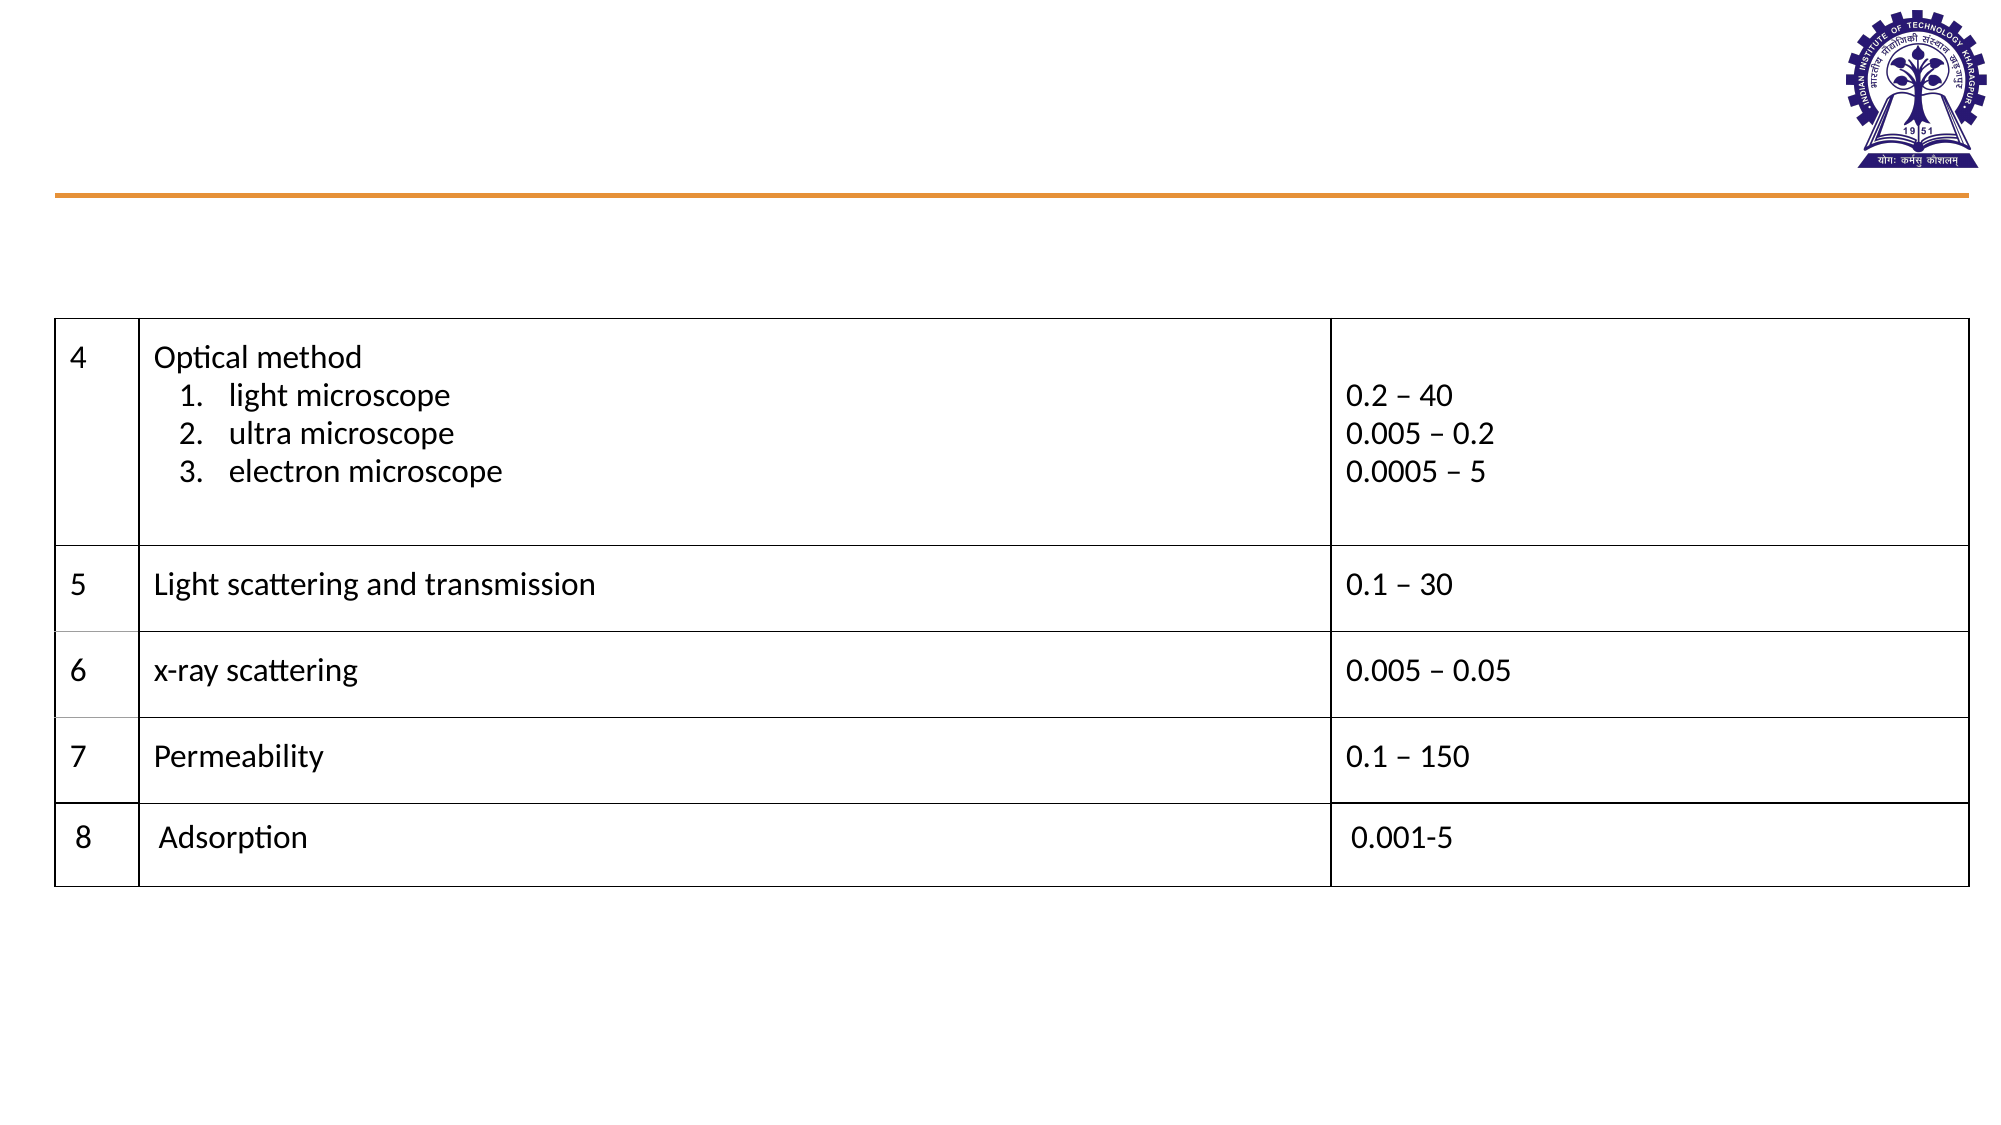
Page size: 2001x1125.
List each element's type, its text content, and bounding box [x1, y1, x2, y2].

table_cell Light scattering and transmission [140, 546, 1330, 631]
table_cell 7 [56, 718, 138, 802]
picture [1846, 10, 1987, 168]
table_header Optical method light microscope ultra microscope electron microscope [140, 319, 1330, 545]
table_cell 5 [56, 546, 138, 631]
table_cell 8 [56, 804, 138, 886]
table_cell 0.1 – 30 [1332, 546, 1968, 631]
table_header 0.2 – 40 0.005 – 0.2 0.0005 – 5 [1332, 319, 1968, 545]
table_cell 0.1 – 150 [1332, 718, 1968, 802]
table_cell 0.005 – 0.05 [1332, 632, 1968, 717]
table_header 4 [56, 319, 138, 545]
table_cell 0.001-5 [1332, 804, 1968, 886]
table_cell Adsorption [140, 804, 1330, 886]
table_cell Permeability [140, 718, 1330, 803]
table_cell x-ray scattering [140, 632, 1330, 717]
table_cell 6 [56, 632, 138, 717]
